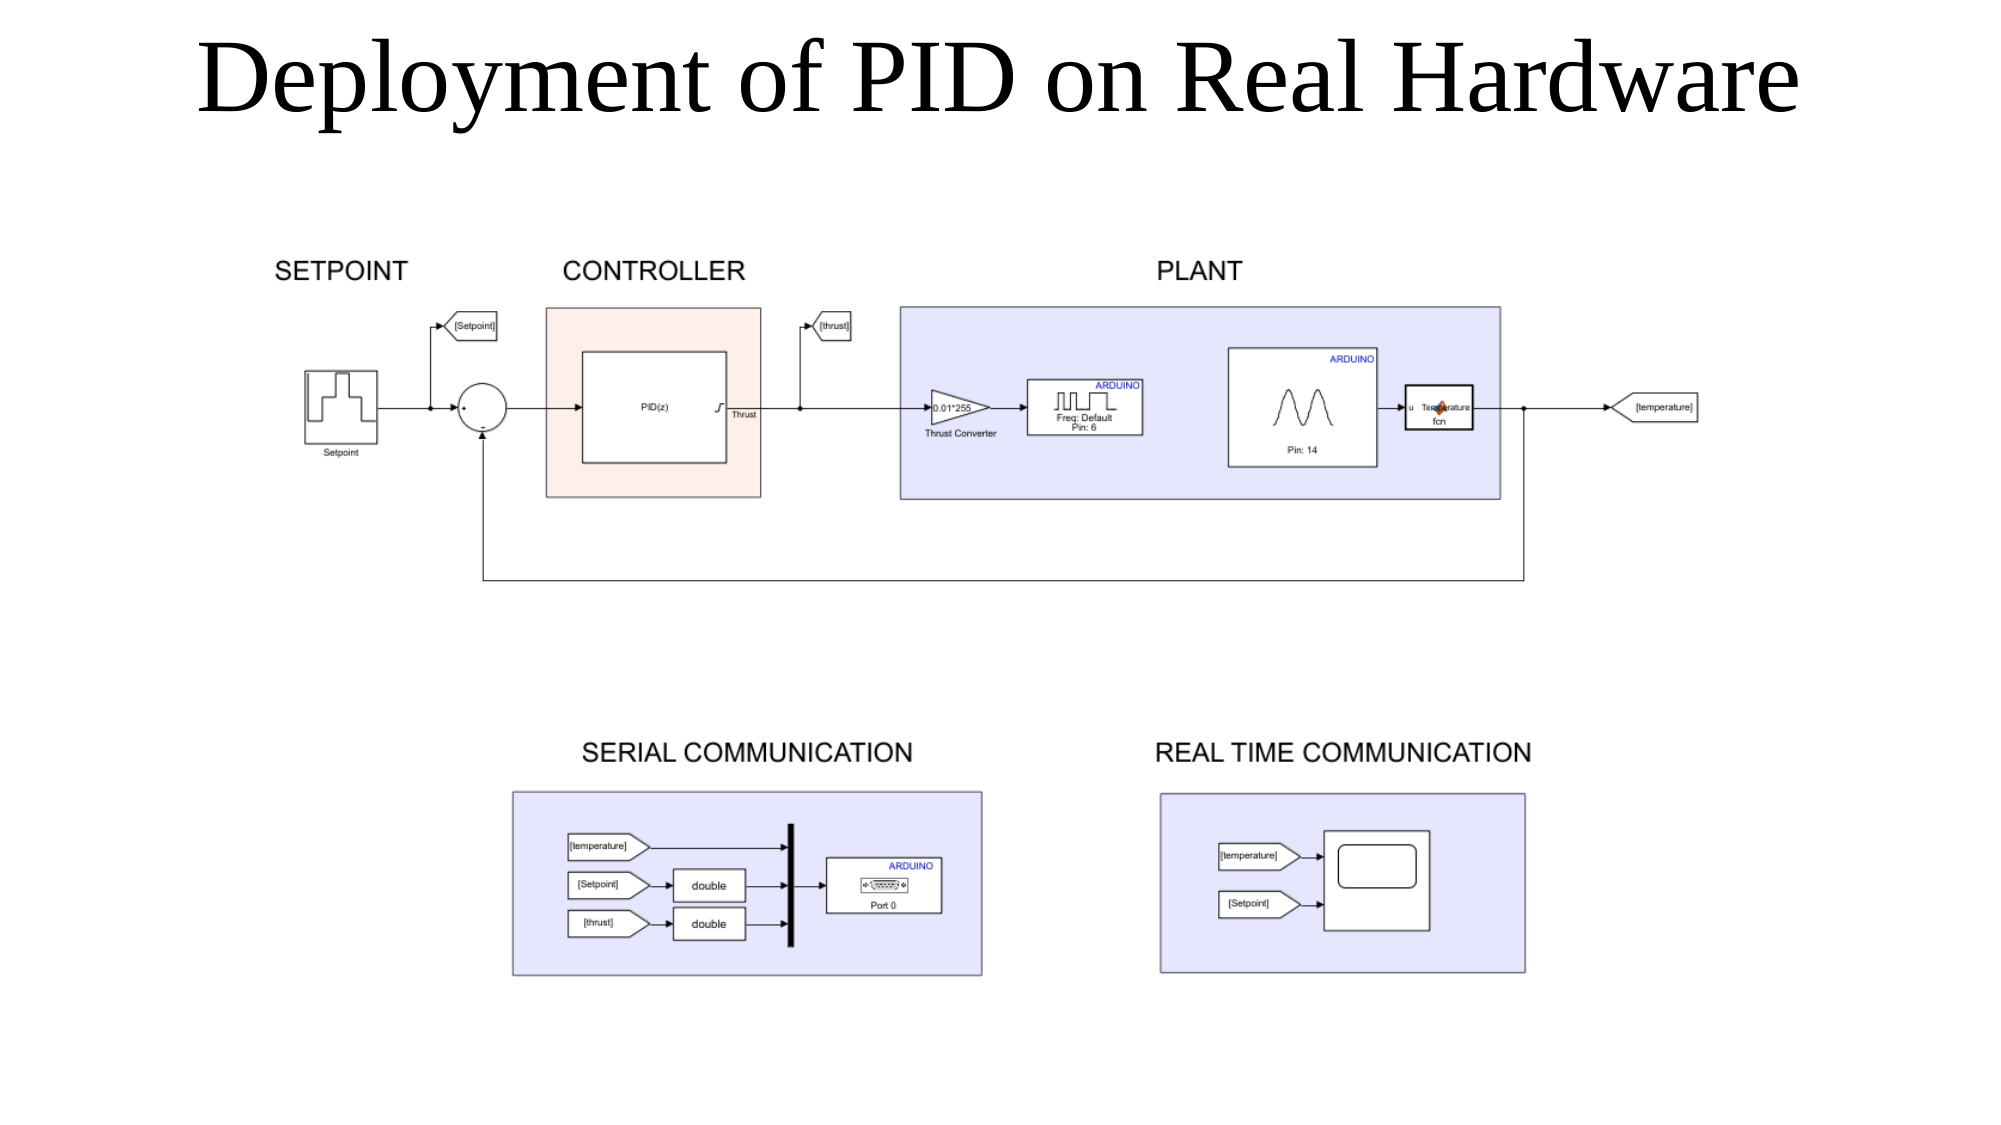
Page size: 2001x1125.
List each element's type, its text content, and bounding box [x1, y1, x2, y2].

text_box Deployment of PID on Real Hardware [0, 0, 2000, 140]
picture [265, 136, 1735, 989]
